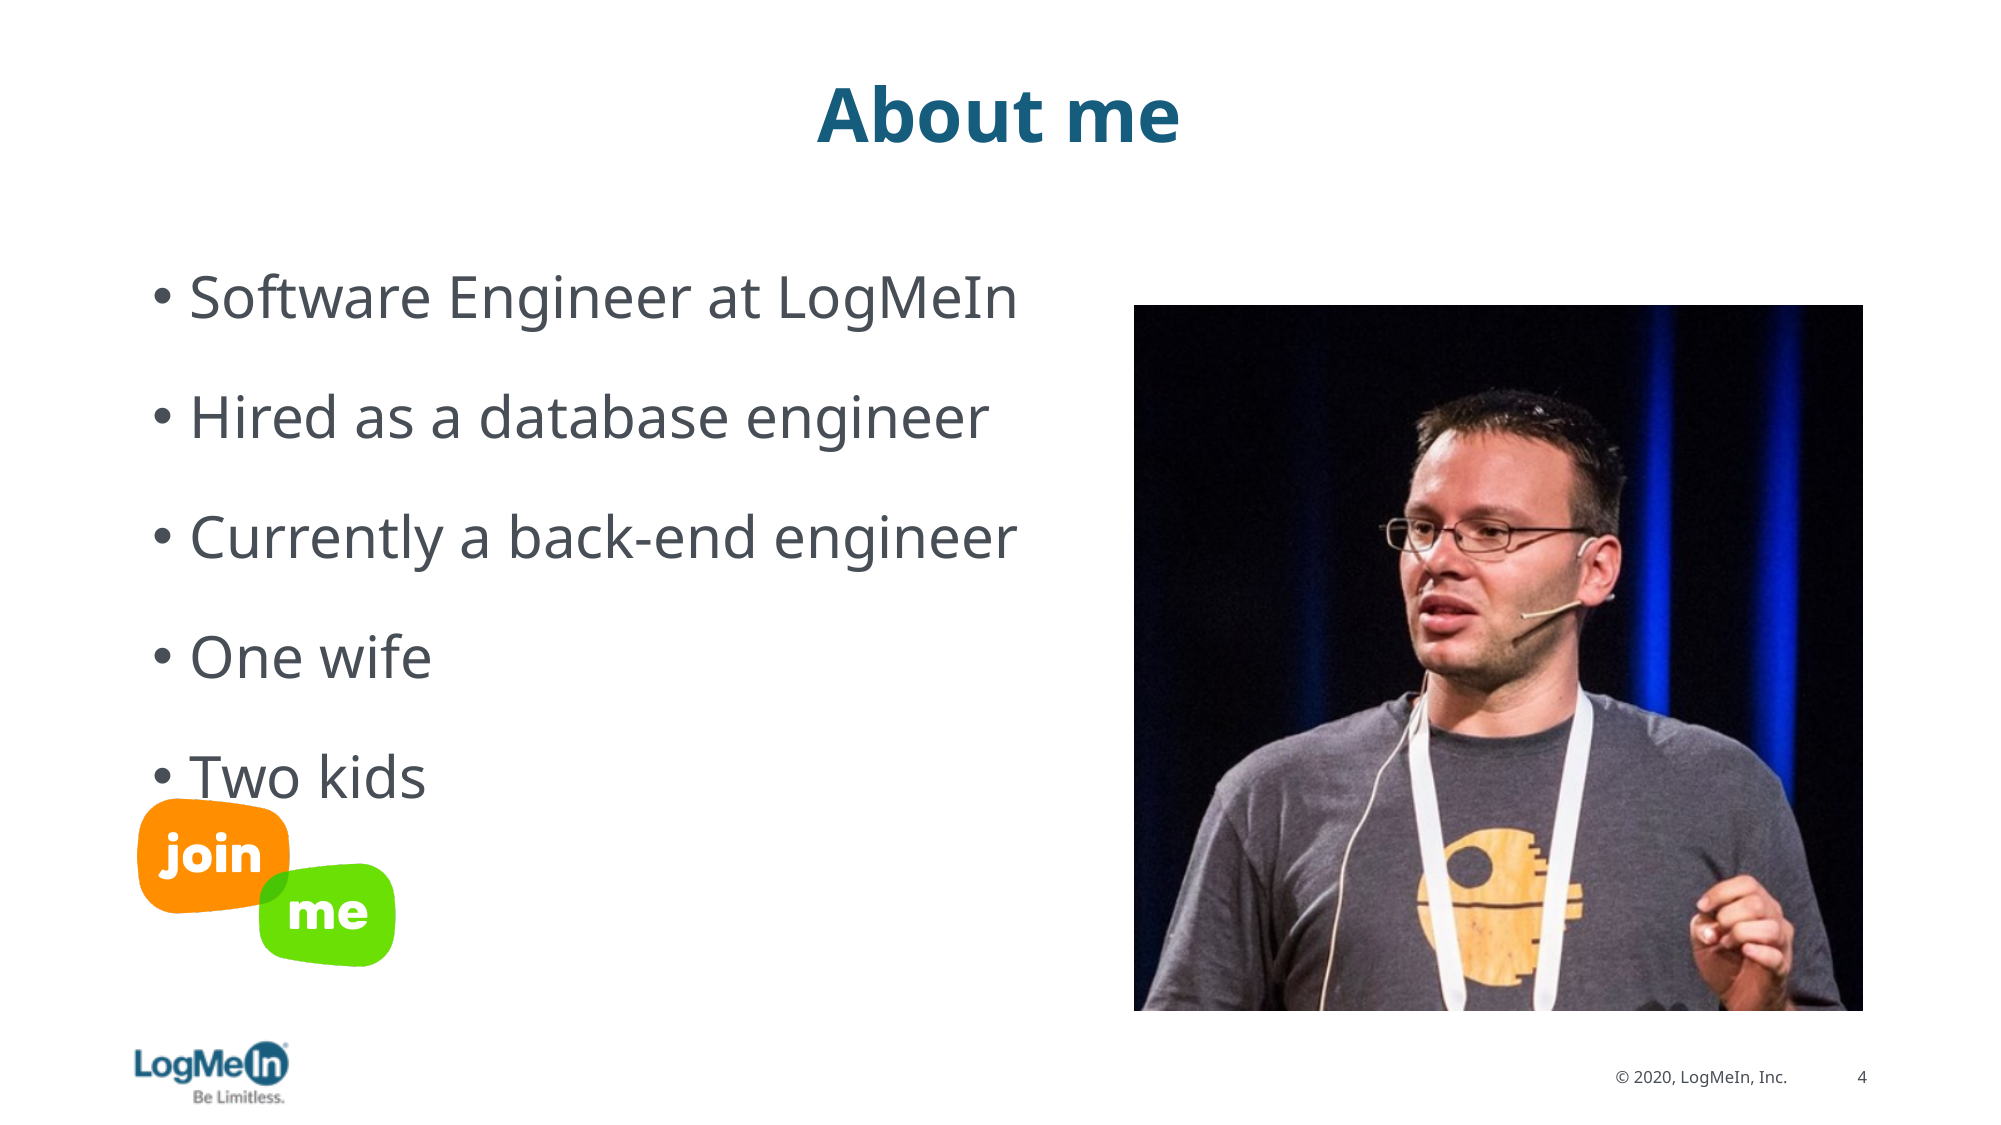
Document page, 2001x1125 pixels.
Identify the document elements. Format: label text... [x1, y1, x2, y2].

picture [125, 1037, 300, 1108]
title About me [137, 59, 1863, 253]
picture [1134, 305, 1863, 1011]
list Software Engineer at LogMeIn Hired as a database engineer Currently a back-end engineer One wife Two kids [137, 253, 1863, 1011]
picture [137, 753, 396, 1011]
